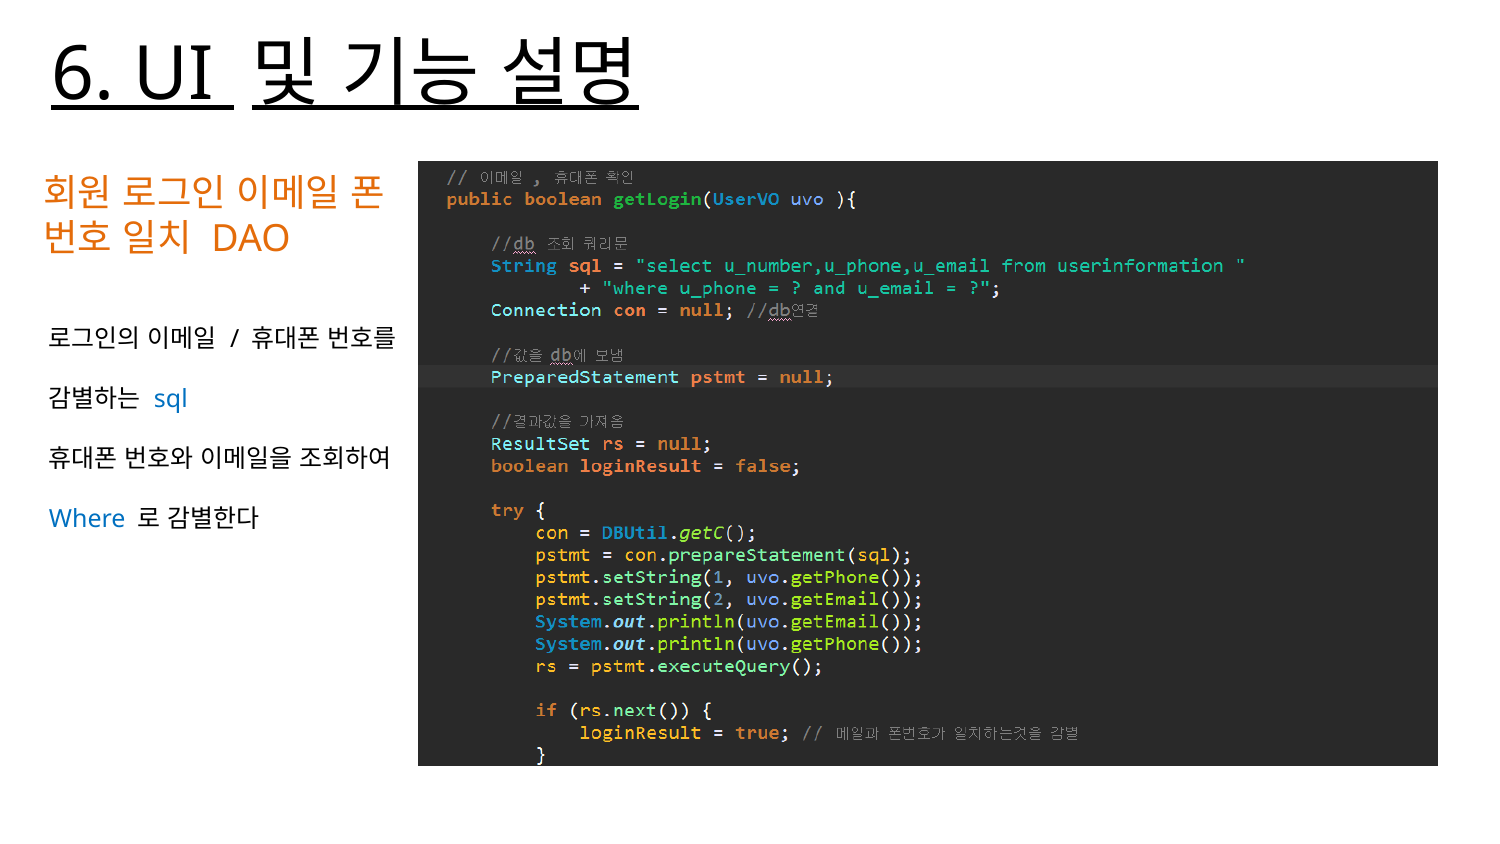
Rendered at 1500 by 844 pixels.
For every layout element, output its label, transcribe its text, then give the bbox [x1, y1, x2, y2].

picture [418, 161, 1438, 767]
text_box 로그인의 이메일 / 휴대폰 번호를 감별하는 sql 휴대폰 번호와 이메일을 조회하여 Where 로 감별한다 [34, 315, 412, 570]
text_box 6. UI 및 기능 설명 [36, 16, 994, 122]
text_box 회원 로그인 이메일 폰 번호 일치 DAO [28, 161, 417, 267]
